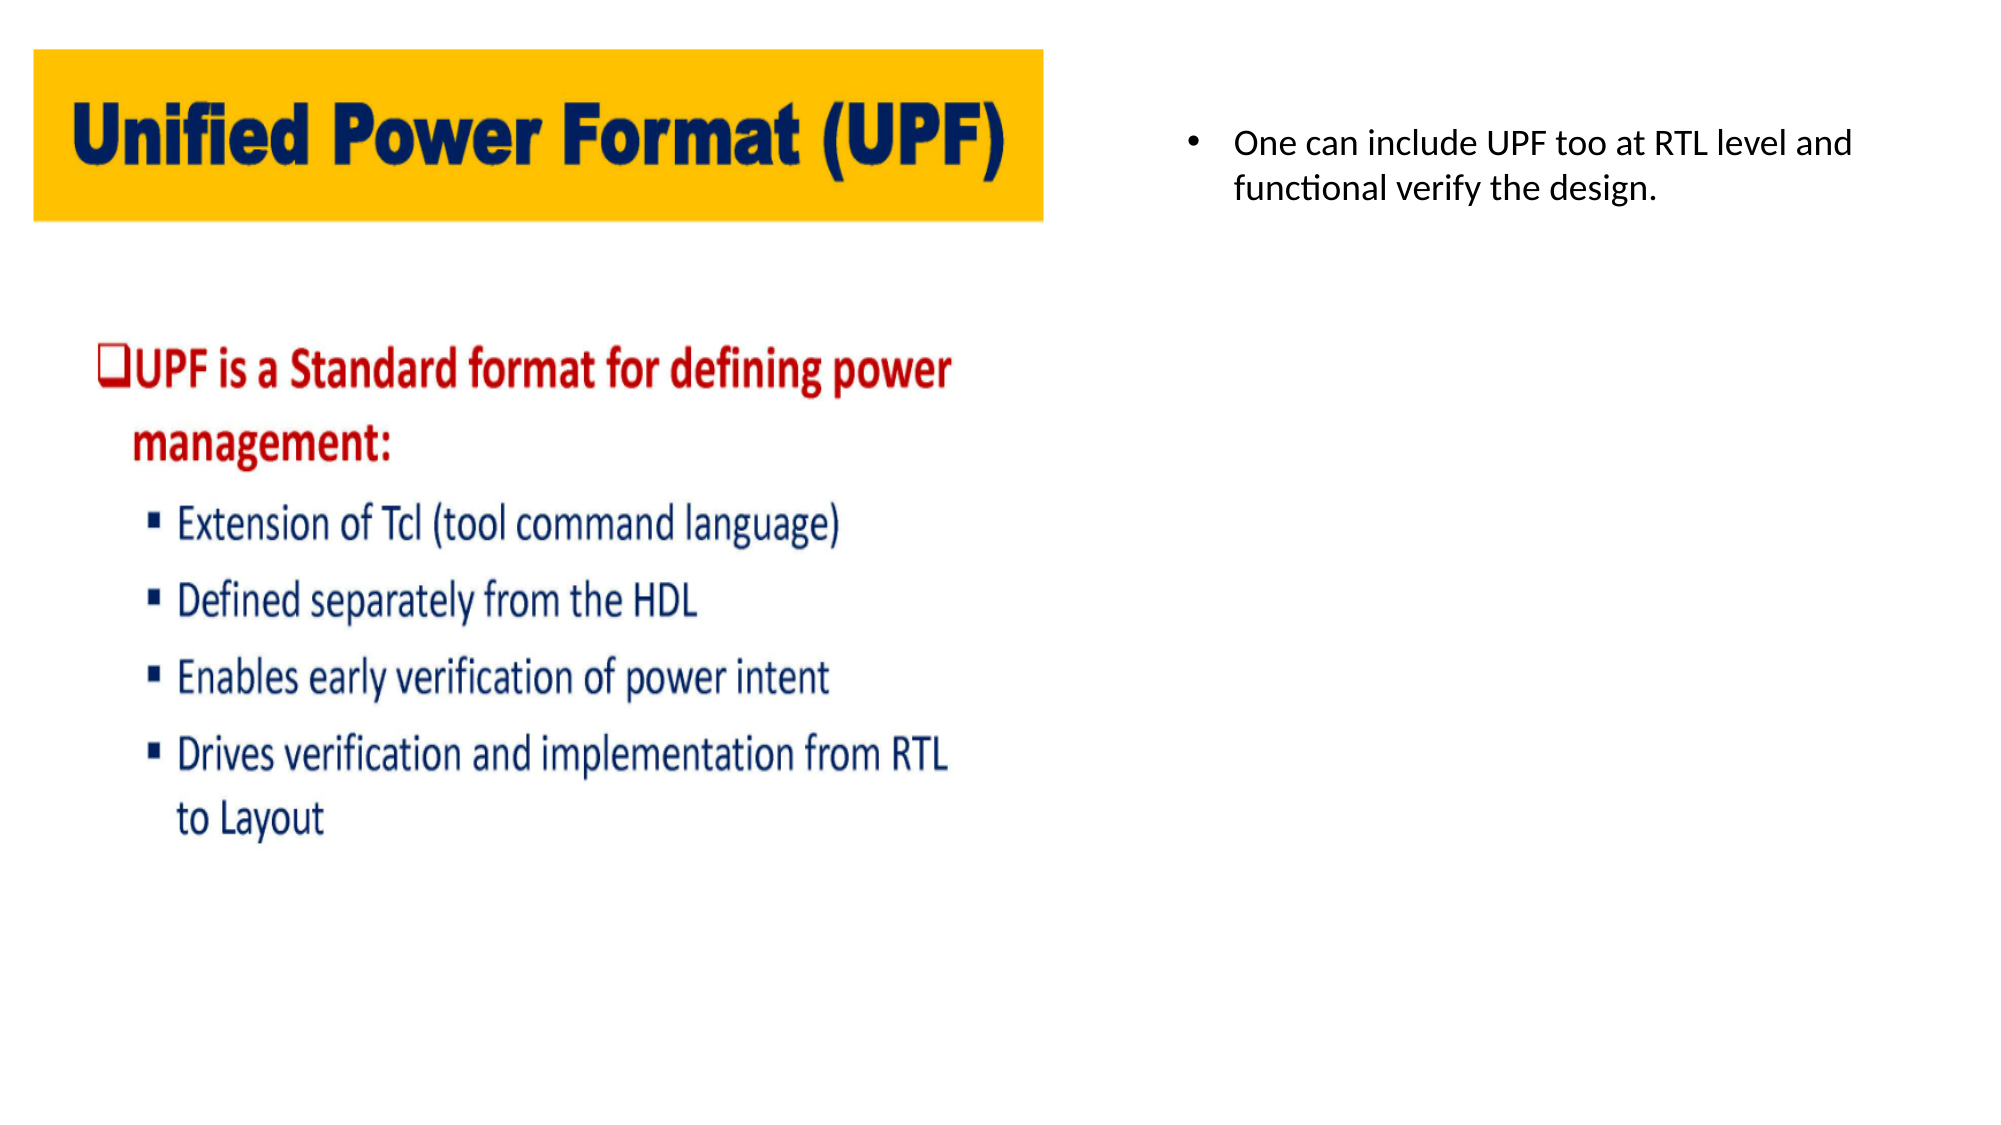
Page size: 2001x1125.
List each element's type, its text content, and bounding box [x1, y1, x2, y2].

text_box One can include UPF too at RTL level and functional verify the design. [1172, 110, 1880, 216]
picture [14, 12, 1070, 989]
